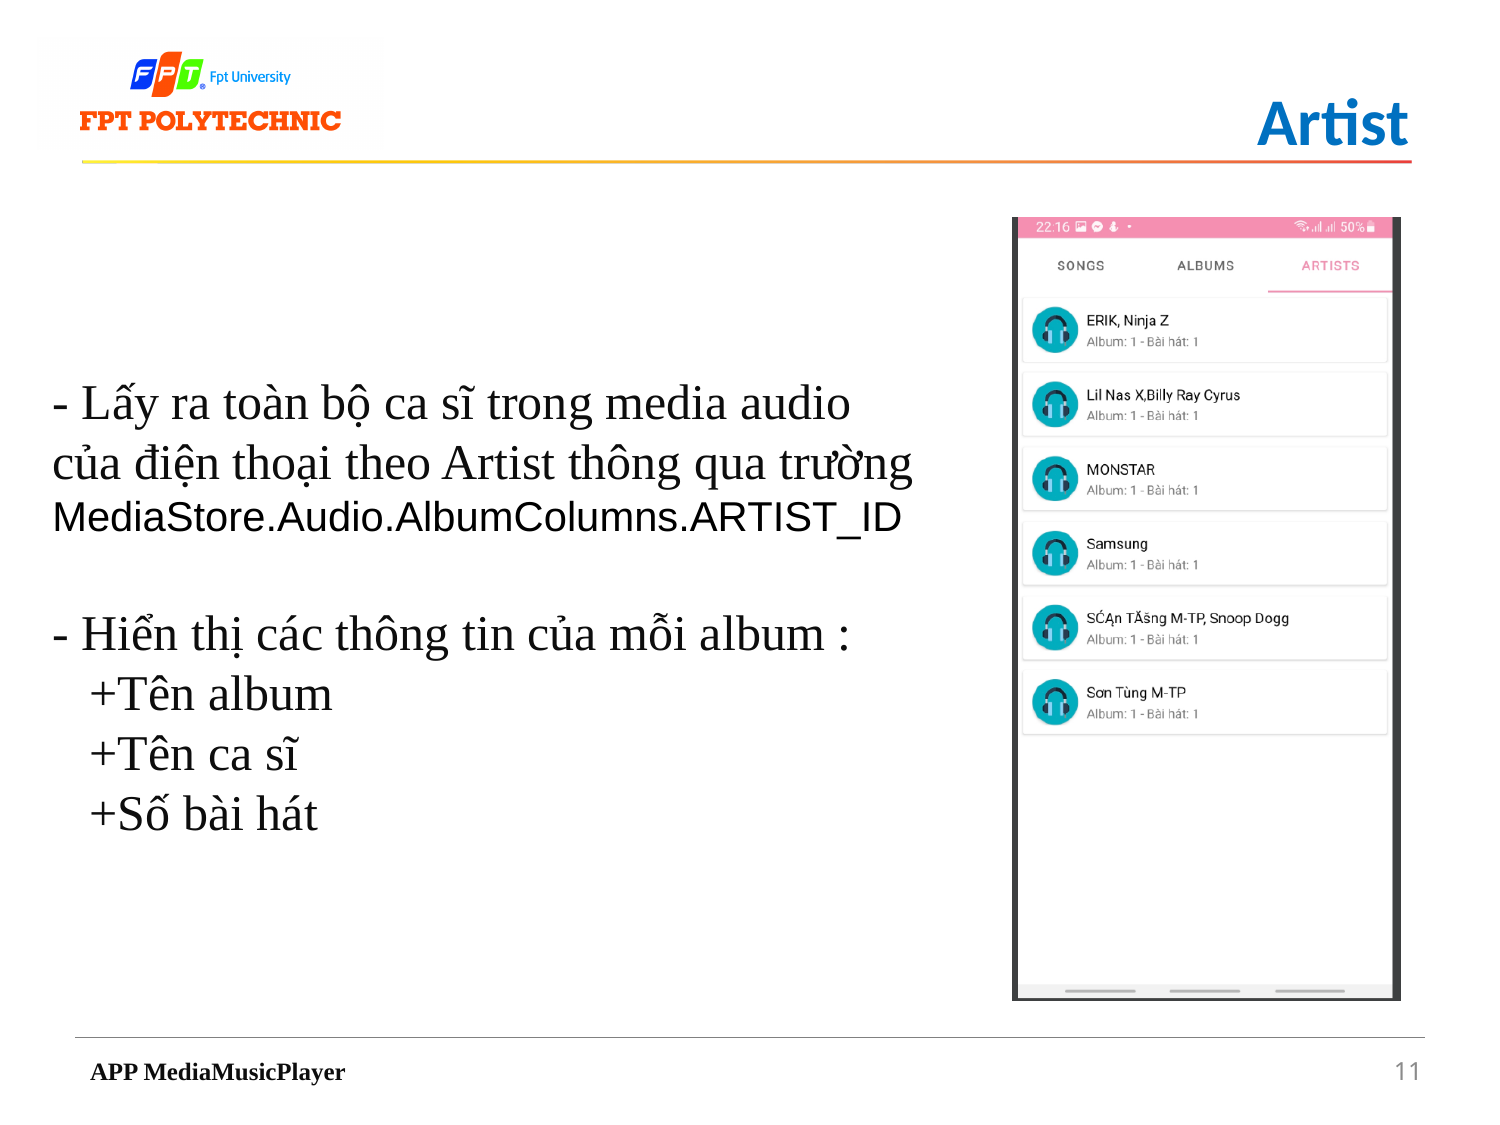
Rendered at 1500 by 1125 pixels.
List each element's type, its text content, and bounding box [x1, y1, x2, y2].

title Artist [74, 24, 1426, 213]
footer APP MediaMusicPlayer [75, 1040, 1075, 1100]
slide_number 11 [1087, 1042, 1438, 1103]
picture [0, 0, 1500, 1001]
text_box - Lấy ra toàn bộ ca sĩ trong media audio của điện thoại theo Artist thông qua trường MediaStore.Audio.AlbumColumns.ARTIST_ID - Hiển thị các thông tin của mỗi album : +Tên album +Tên ca sĩ +Số bài hát [37, 362, 938, 908]
